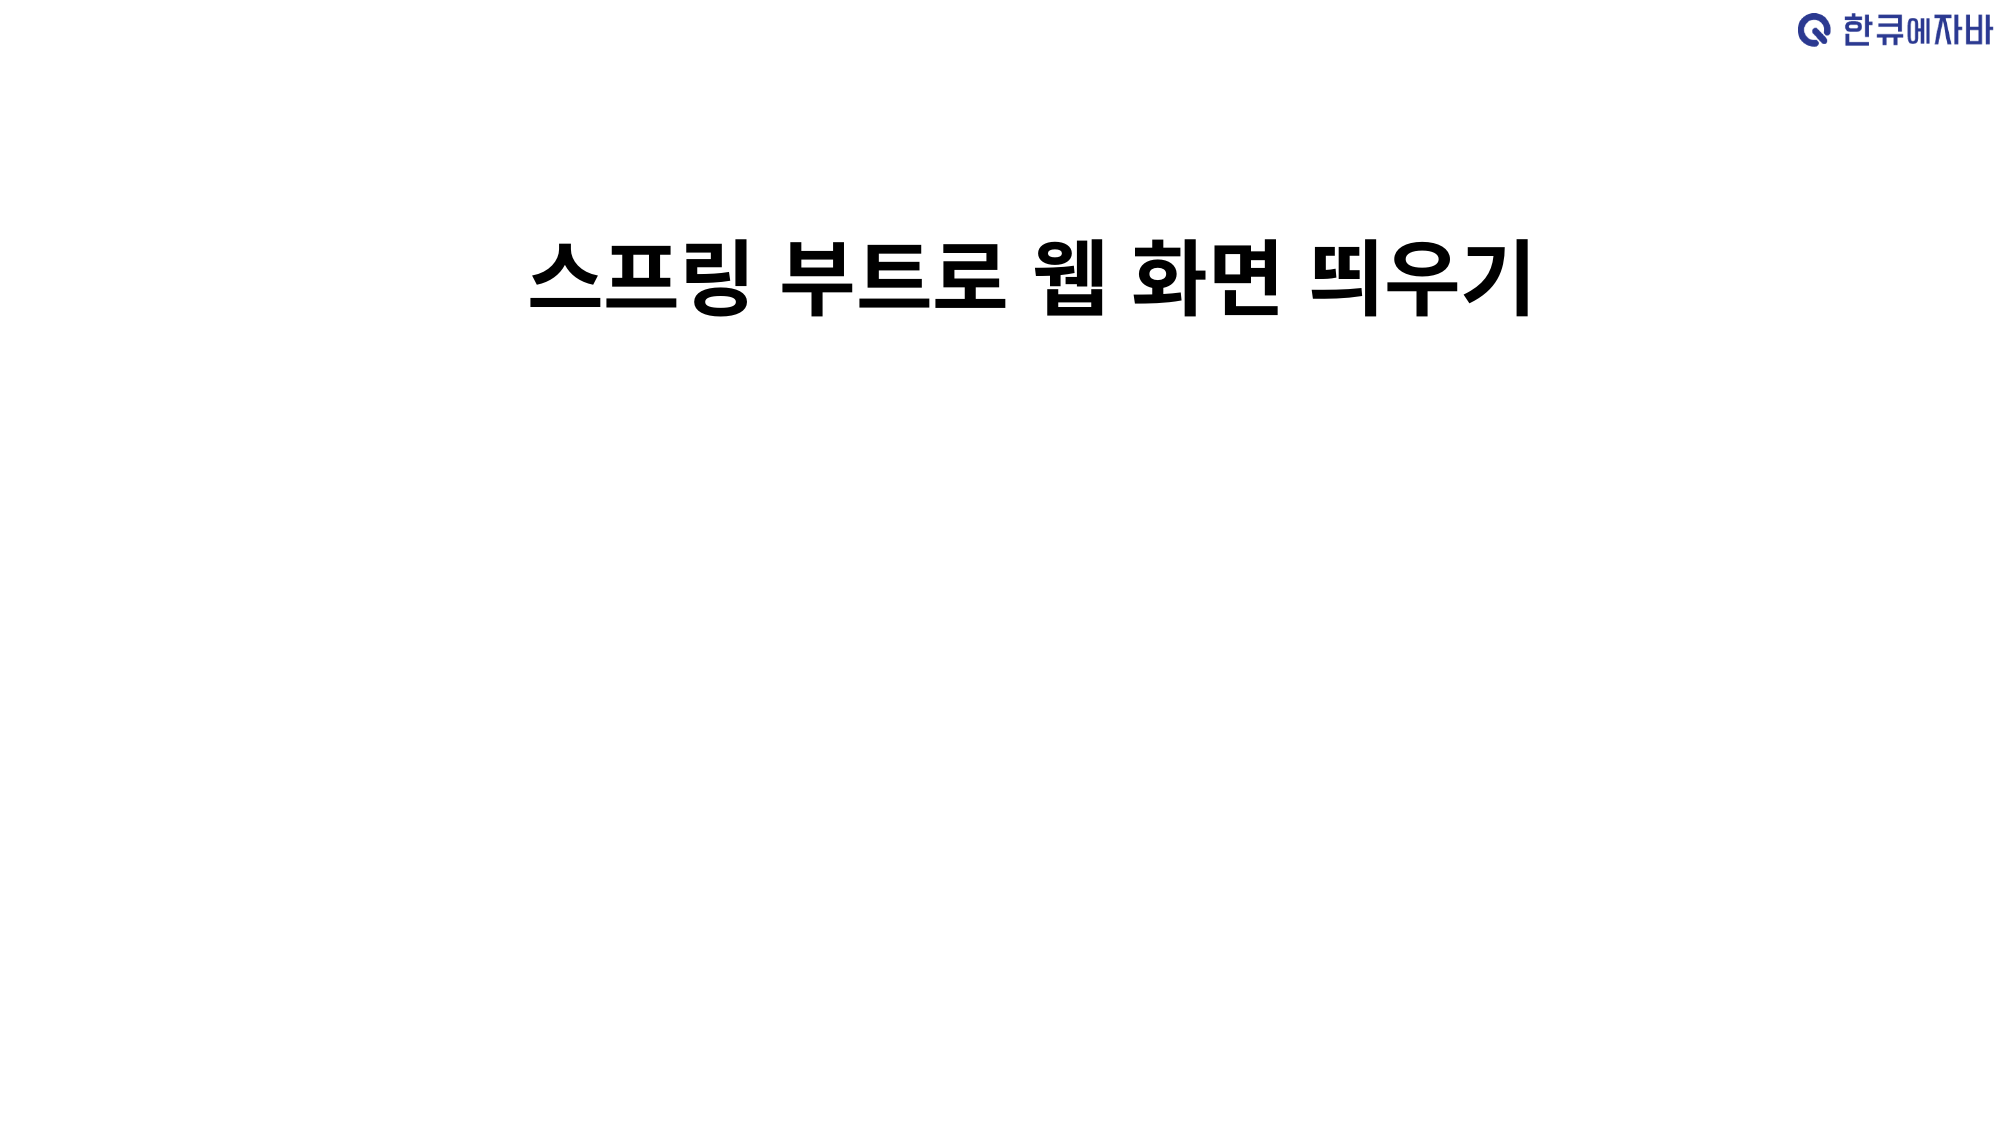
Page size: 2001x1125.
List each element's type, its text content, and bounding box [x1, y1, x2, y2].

text_box 스프링 부트로 웹 화면 띄우기 [512, 219, 1554, 334]
picture [1789, 0, 2000, 55]
